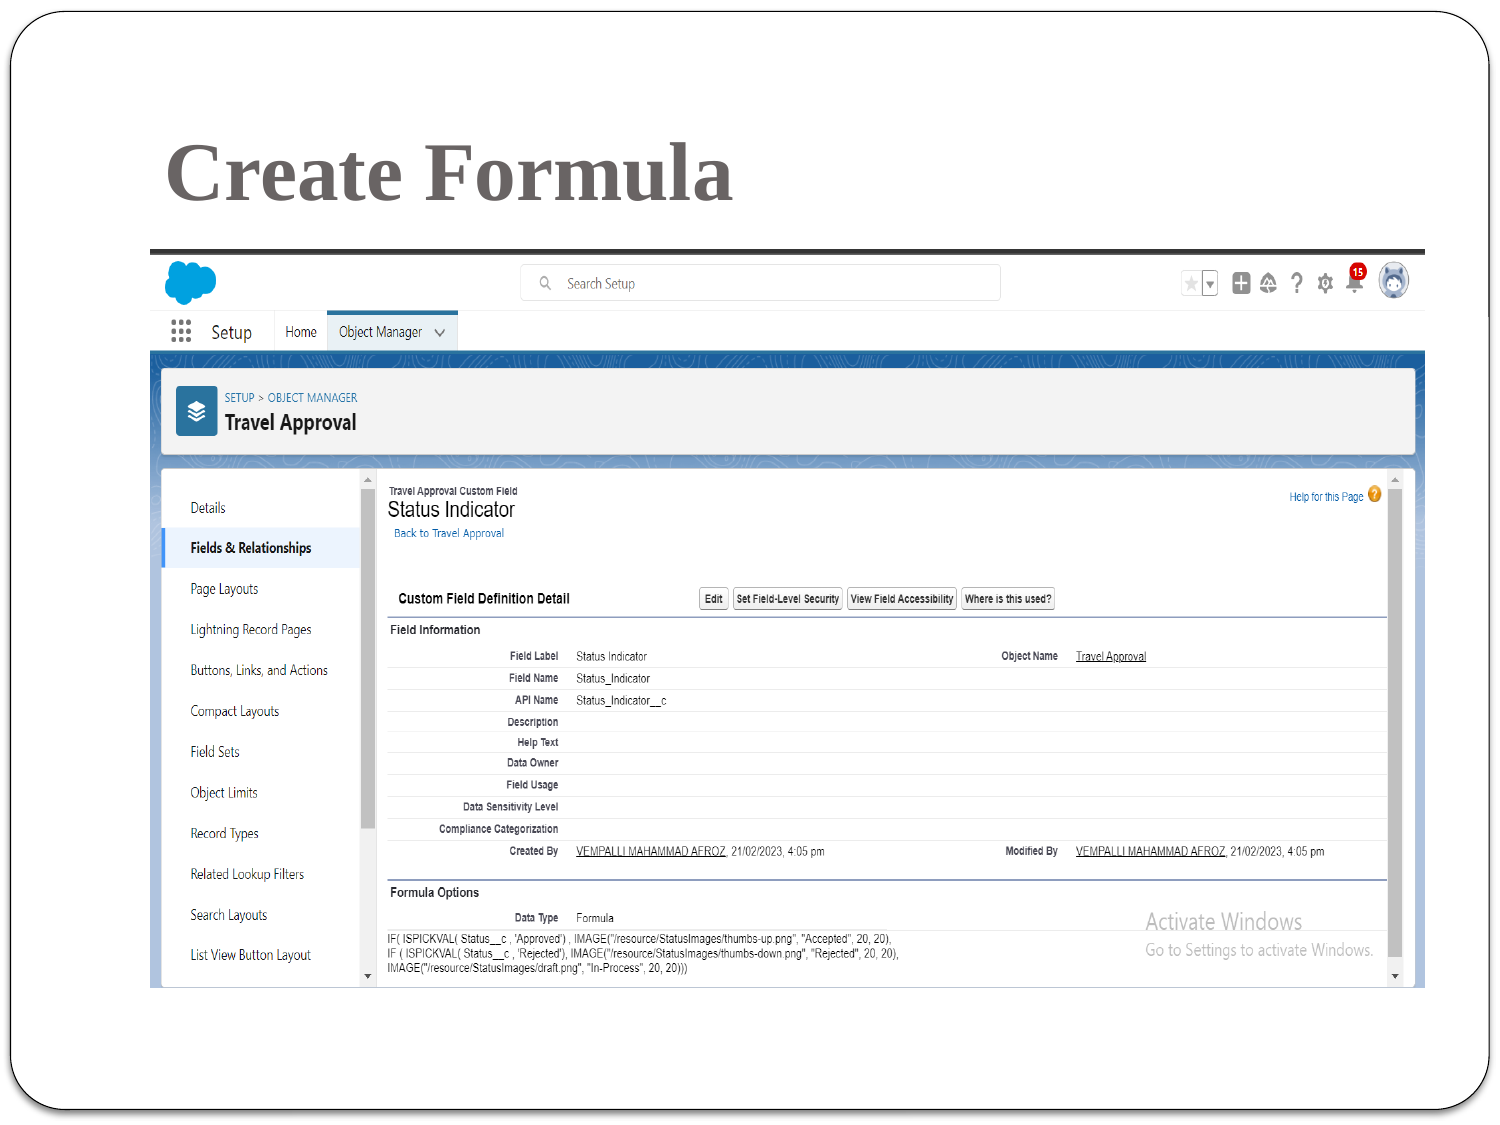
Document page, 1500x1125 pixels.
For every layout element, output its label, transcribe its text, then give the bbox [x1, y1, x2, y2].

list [149, 249, 1426, 988]
title Create Formula [150, 45, 1425, 233]
